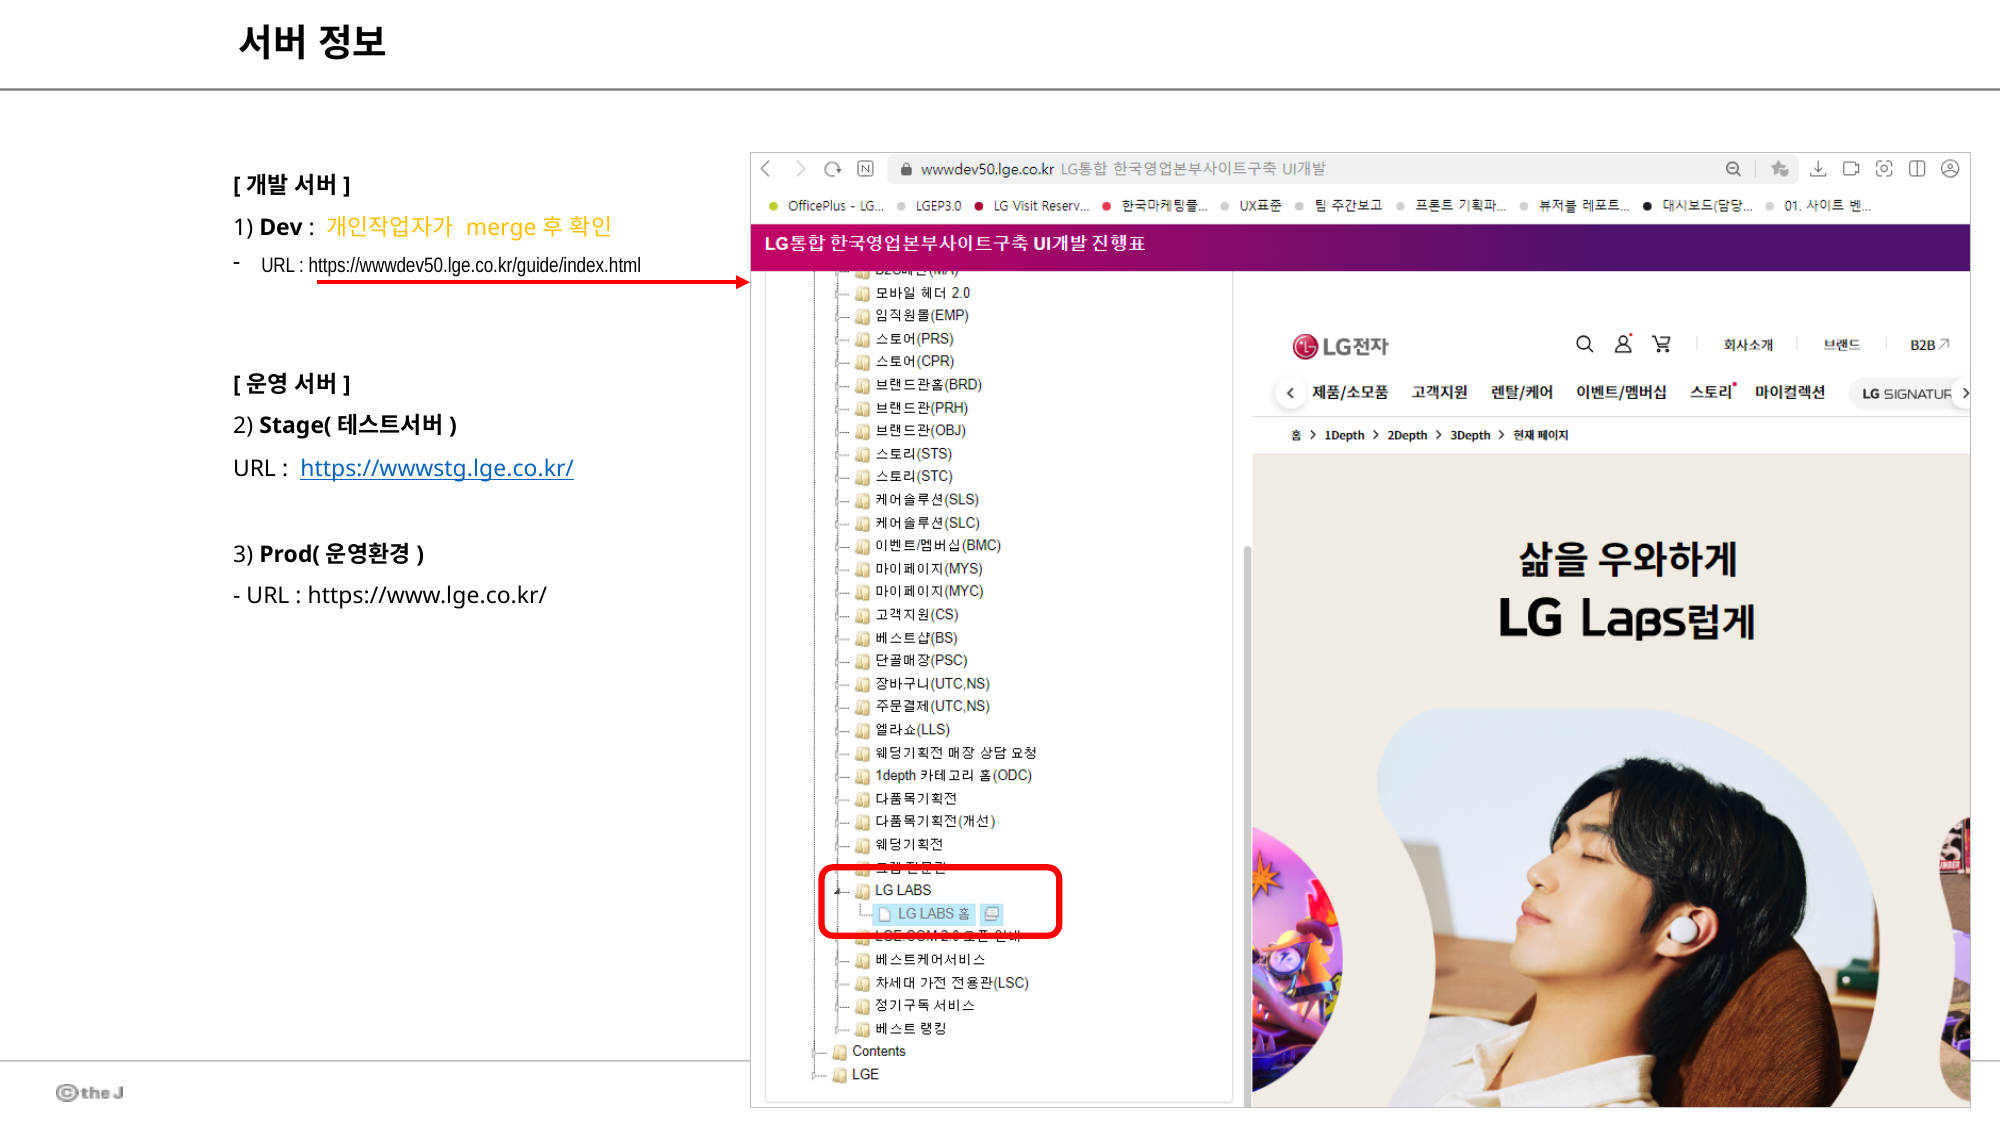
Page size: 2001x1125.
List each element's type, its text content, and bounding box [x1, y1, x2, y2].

list 서버 정보 [224, 17, 1797, 88]
picture [750, 152, 1971, 1108]
picture [56, 1084, 123, 1102]
text_box [개발 서버] 1) Dev : 개인작업자가 merge후 확인 URL : https://wwwdev50.lge.co.kr/guide/index.html [운영 서버] 2) Stage(테스트서버) URL : https://wwwstg.lge.co.kr/ 3) Prod(운영환경) - URL : https://www.lge.co.kr/ [233, 157, 750, 732]
